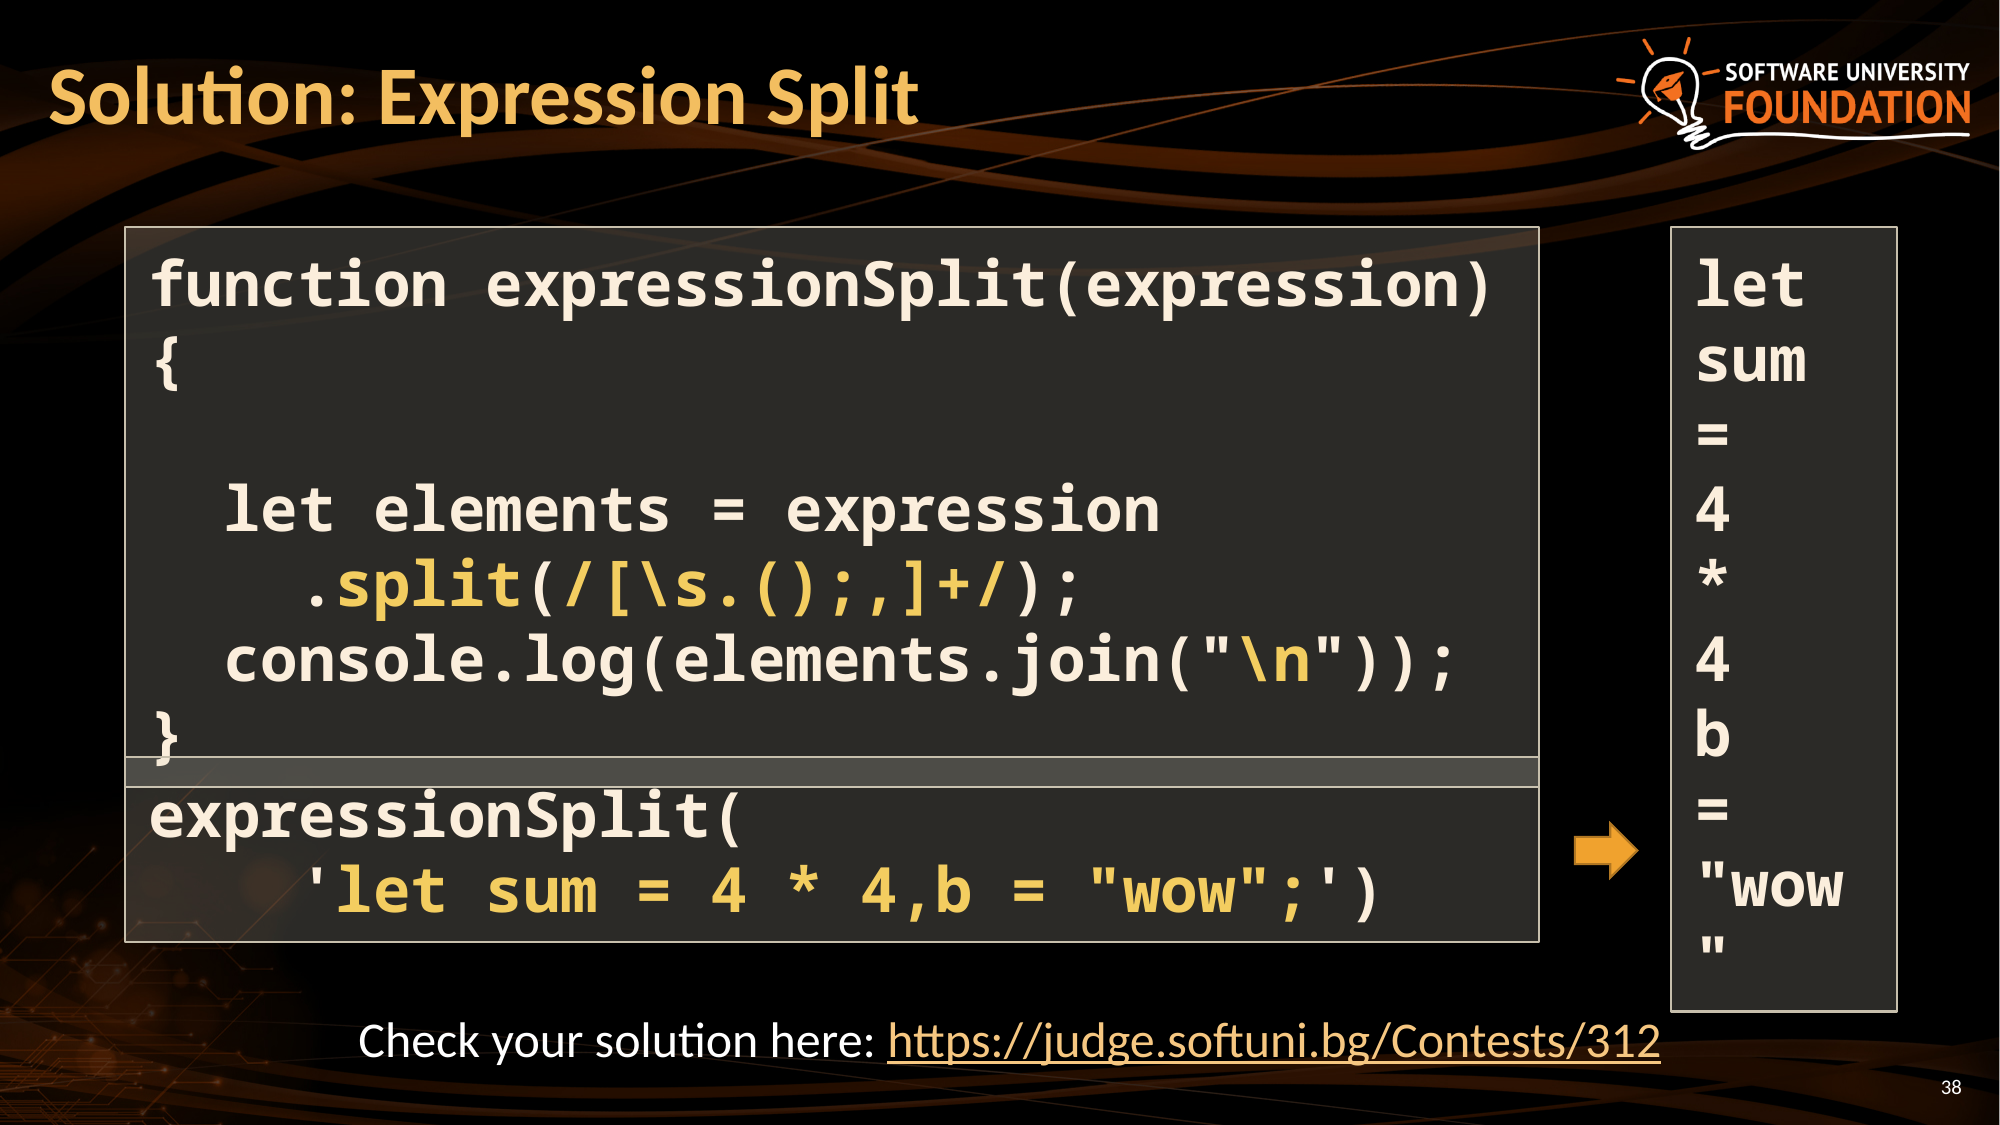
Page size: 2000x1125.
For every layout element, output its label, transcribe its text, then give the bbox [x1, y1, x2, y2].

text_box let sum = 4 * 4 b = "wow" [1670, 226, 1897, 1012]
text_box expressionSplit( 'let sum = 4 * 4,b = "wow";') [124, 756, 1539, 943]
text_box function expressionSplit(expression) { let elements = expression .split(/[\s.();,]+/); console.log(elements.join("\n")); } [124, 226, 1539, 756]
picture [0, 0, 2000, 1125]
text_box [1573, 820, 1639, 881]
slide_number 38 [1897, 1070, 1968, 1103]
title Solution: Expression Split [30, 6, 1602, 189]
text_box Check your solution here: https://judge.softuni.bg/Contests/312 [144, 999, 1876, 1075]
